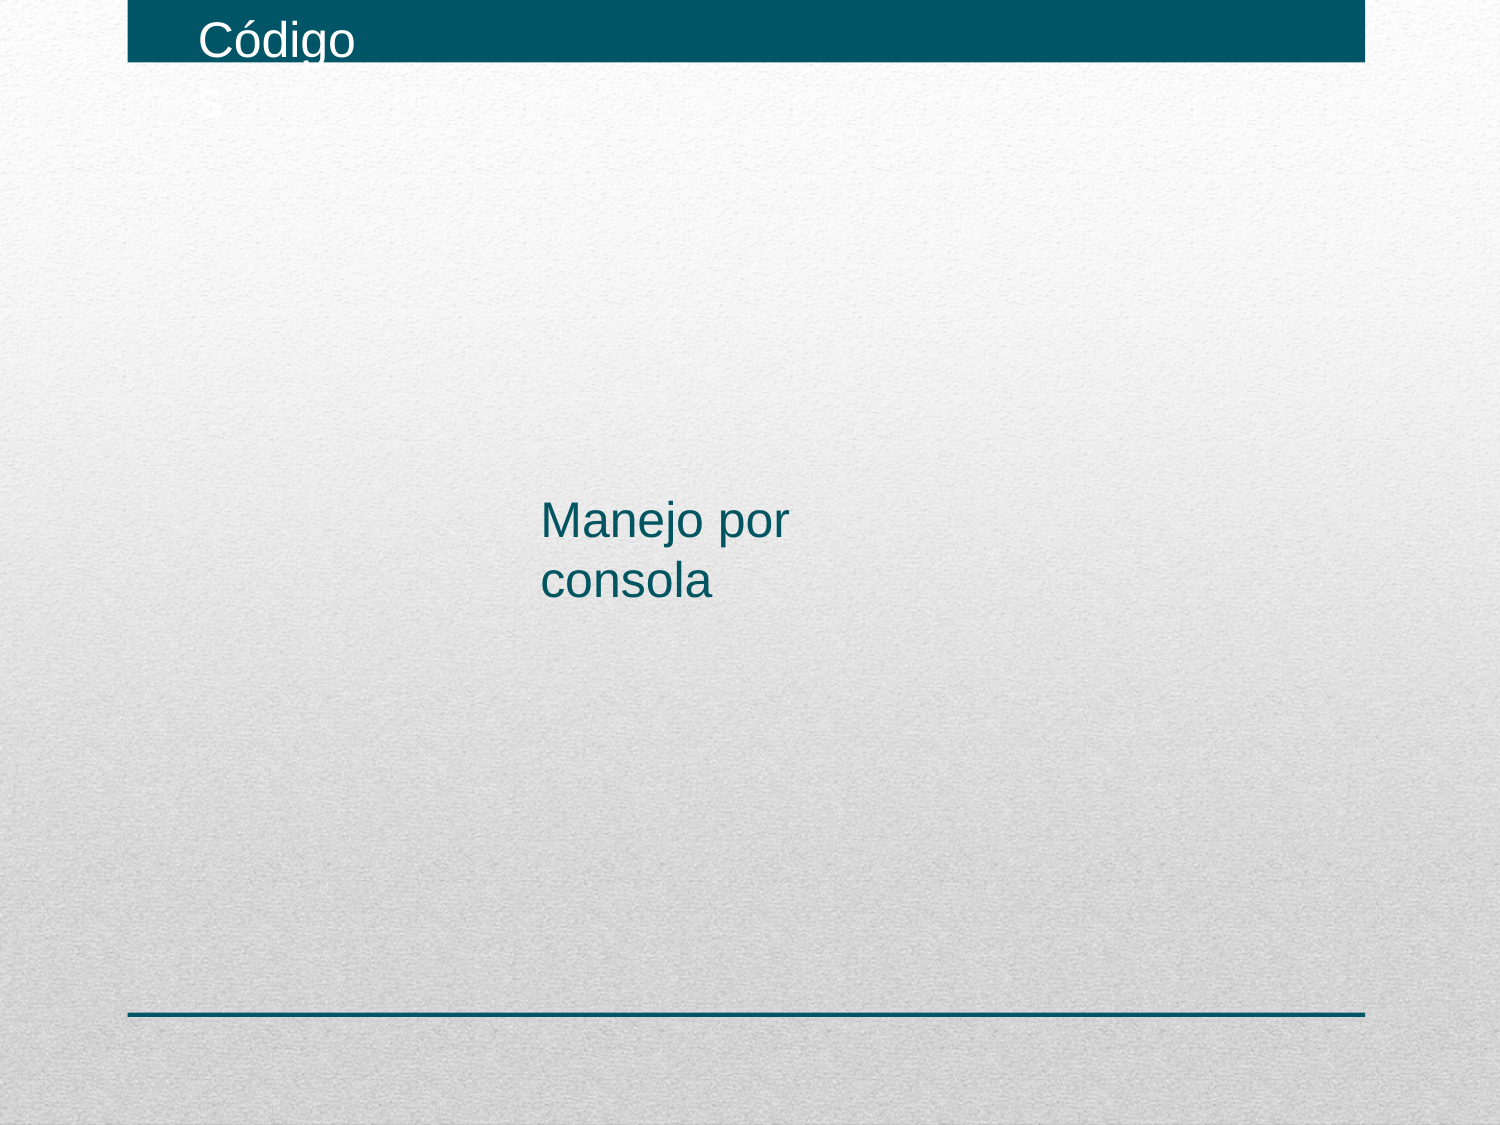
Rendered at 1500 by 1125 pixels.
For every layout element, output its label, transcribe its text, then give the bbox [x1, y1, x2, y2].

picture [0, 0, 1500, 1125]
text_box Manejo por consola [525, 479, 963, 555]
text_box Códigos [183, 0, 384, 75]
